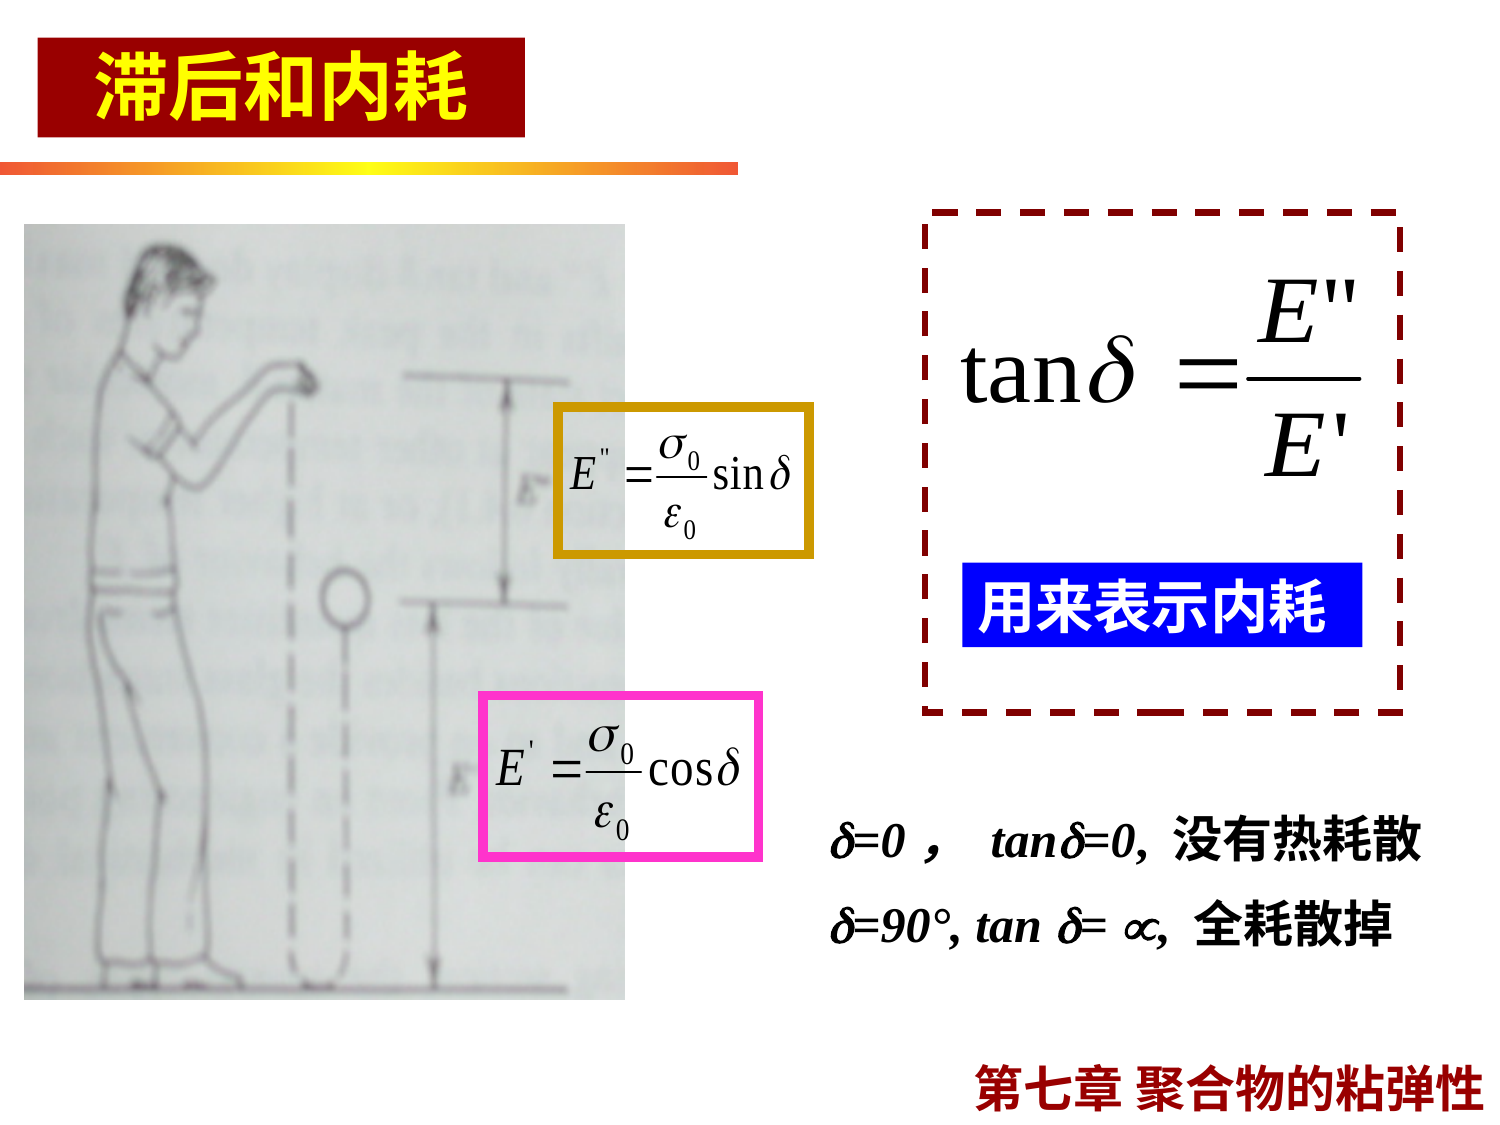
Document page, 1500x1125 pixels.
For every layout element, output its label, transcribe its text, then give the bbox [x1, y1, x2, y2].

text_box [562, 411, 805, 550]
text_box =0， tan=0, 没有热耗散 =90°, tan = , 全耗散掉 [812, 800, 1450, 960]
text_box [924, 212, 1400, 713]
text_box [943, 251, 1382, 498]
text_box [487, 699, 754, 853]
text_box 滞后和内耗 [37, 37, 525, 138]
picture [24, 224, 625, 1000]
